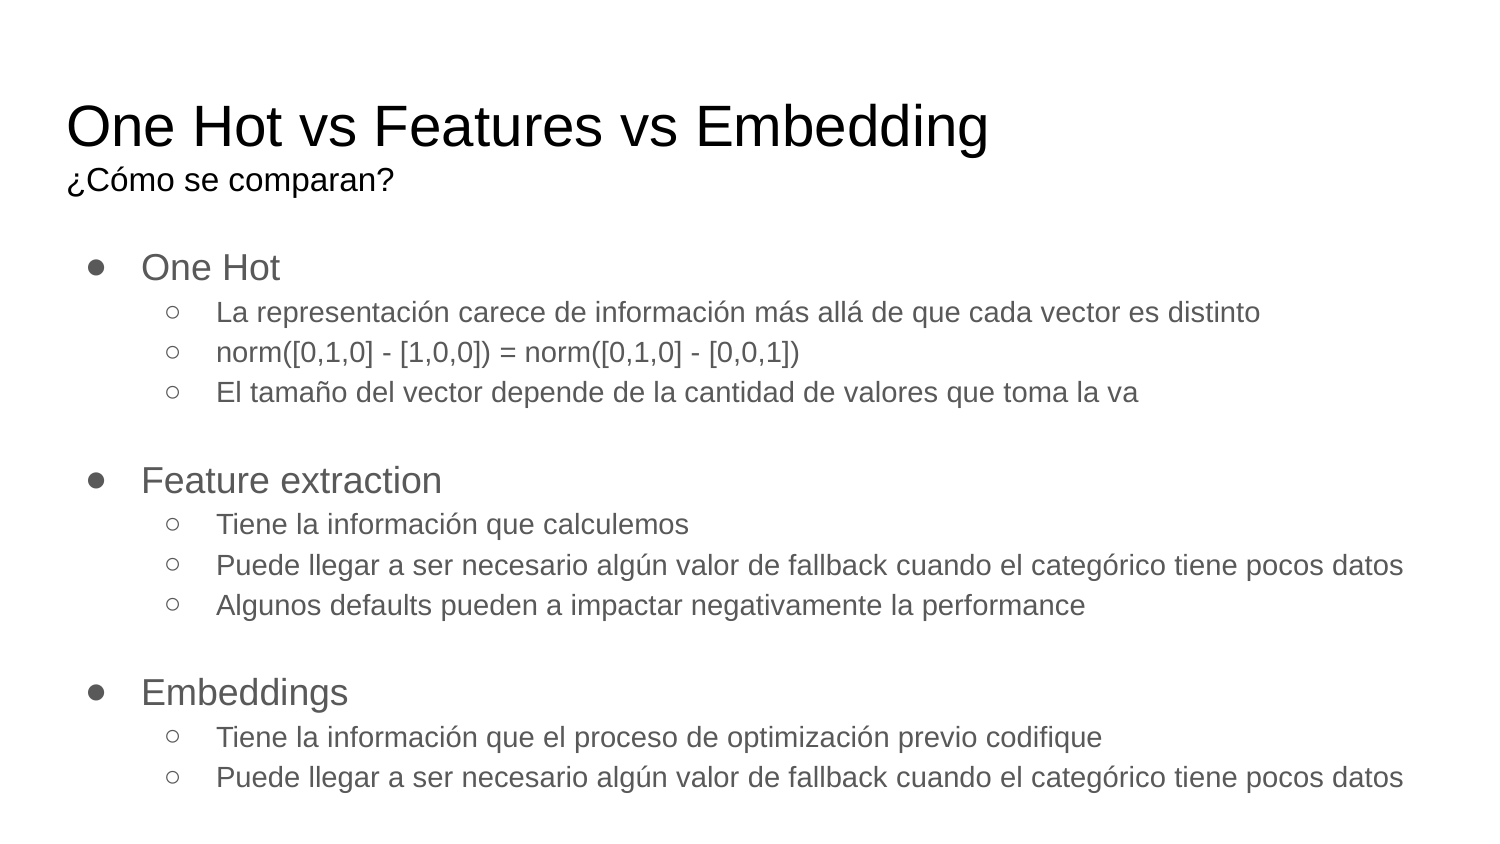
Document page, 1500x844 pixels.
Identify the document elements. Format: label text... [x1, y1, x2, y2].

list One Hot La representación carece de información más allá de que cada vector es distinto norm([0,1,0] - [1,0,0]) = norm([0,1,0] - [0,0,1]) El tamaño del vector depende de la cantidad de valores que toma la va Feature extraction Tiene la información que calculemos Puede llegar a ser necesario algún valor de fallback cuando el categórico tiene pocos datos Algunos defaults pueden a impactar negativamente la performance Embeddings Tiene la información que el proceso de optimización previo codifique Puede llegar a ser necesario algún valor de fallback cuando el categórico tiene pocos datos [51, 221, 1449, 750]
title One Hot vs Features vs Embedding ¿Cómo se comparan? [51, 72, 1449, 167]
